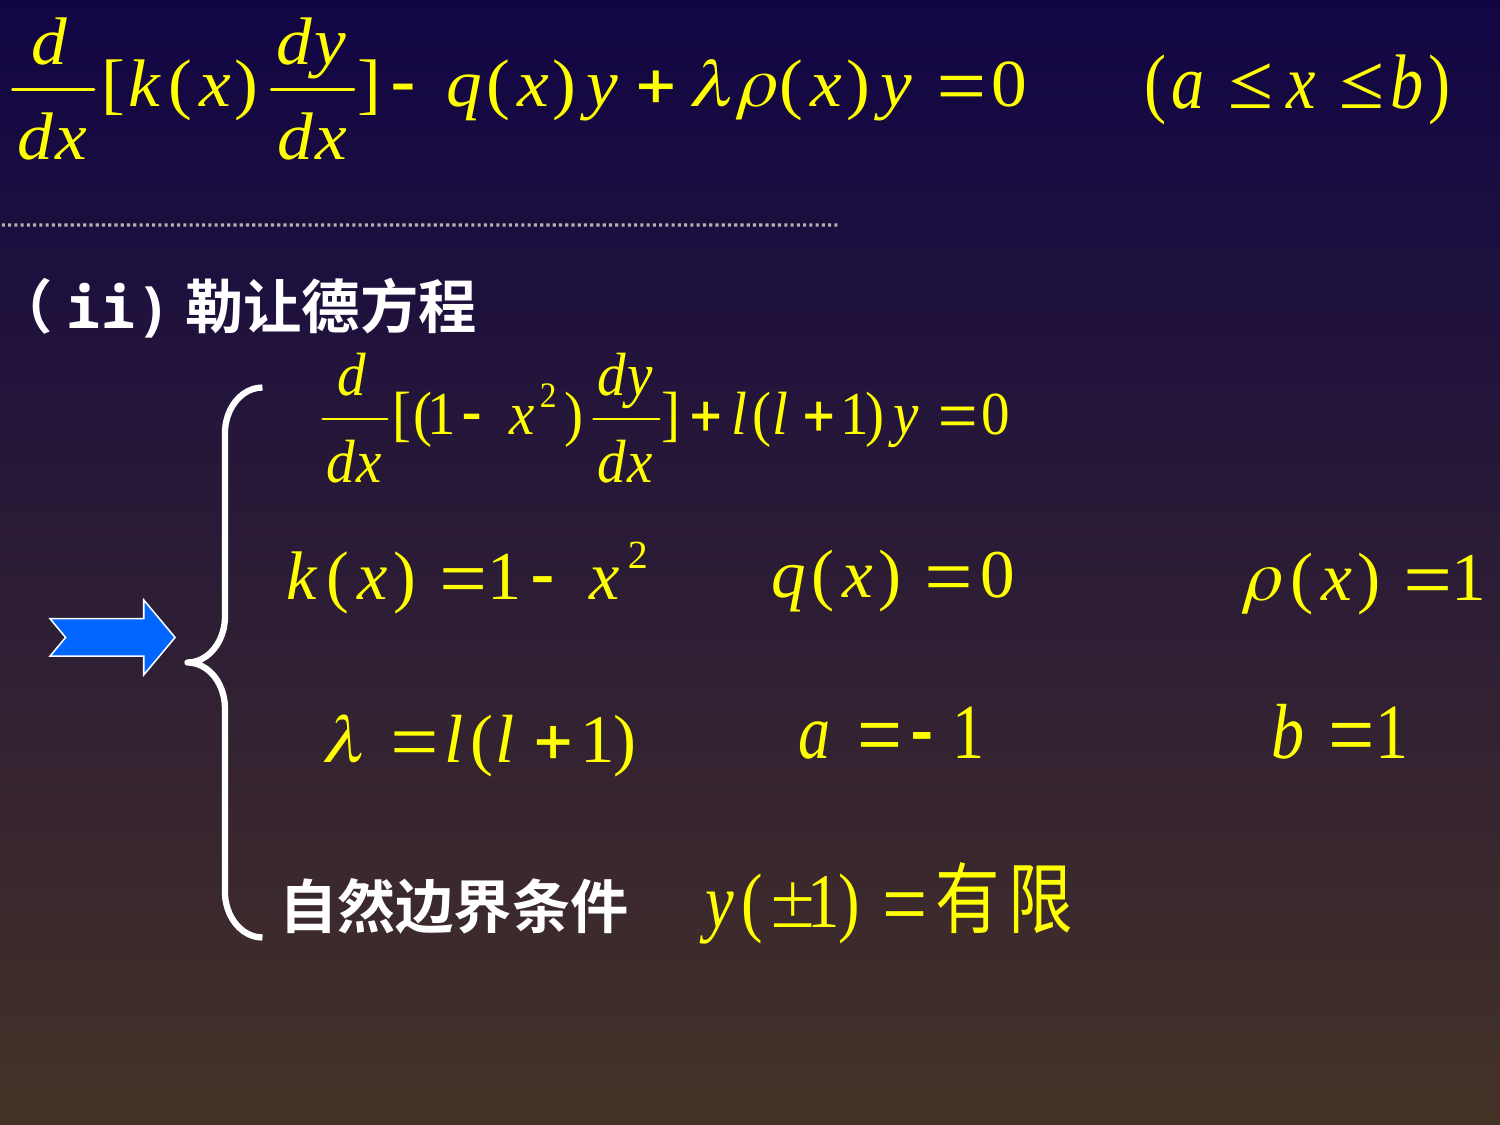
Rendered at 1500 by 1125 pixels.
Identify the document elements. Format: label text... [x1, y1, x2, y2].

text_box （ii)勒让德方程 [0, 262, 492, 348]
text_box [187, 387, 263, 938]
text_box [312, 337, 1020, 493]
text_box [1226, 537, 1491, 626]
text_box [759, 534, 1030, 623]
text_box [274, 524, 658, 625]
text_box [50, 599, 176, 675]
text_box 自然边界条件 [264, 862, 644, 948]
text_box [0, 0, 1038, 171]
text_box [312, 699, 646, 788]
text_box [1262, 687, 1414, 775]
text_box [687, 849, 1089, 956]
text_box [1134, 37, 1463, 137]
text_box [787, 687, 994, 775]
